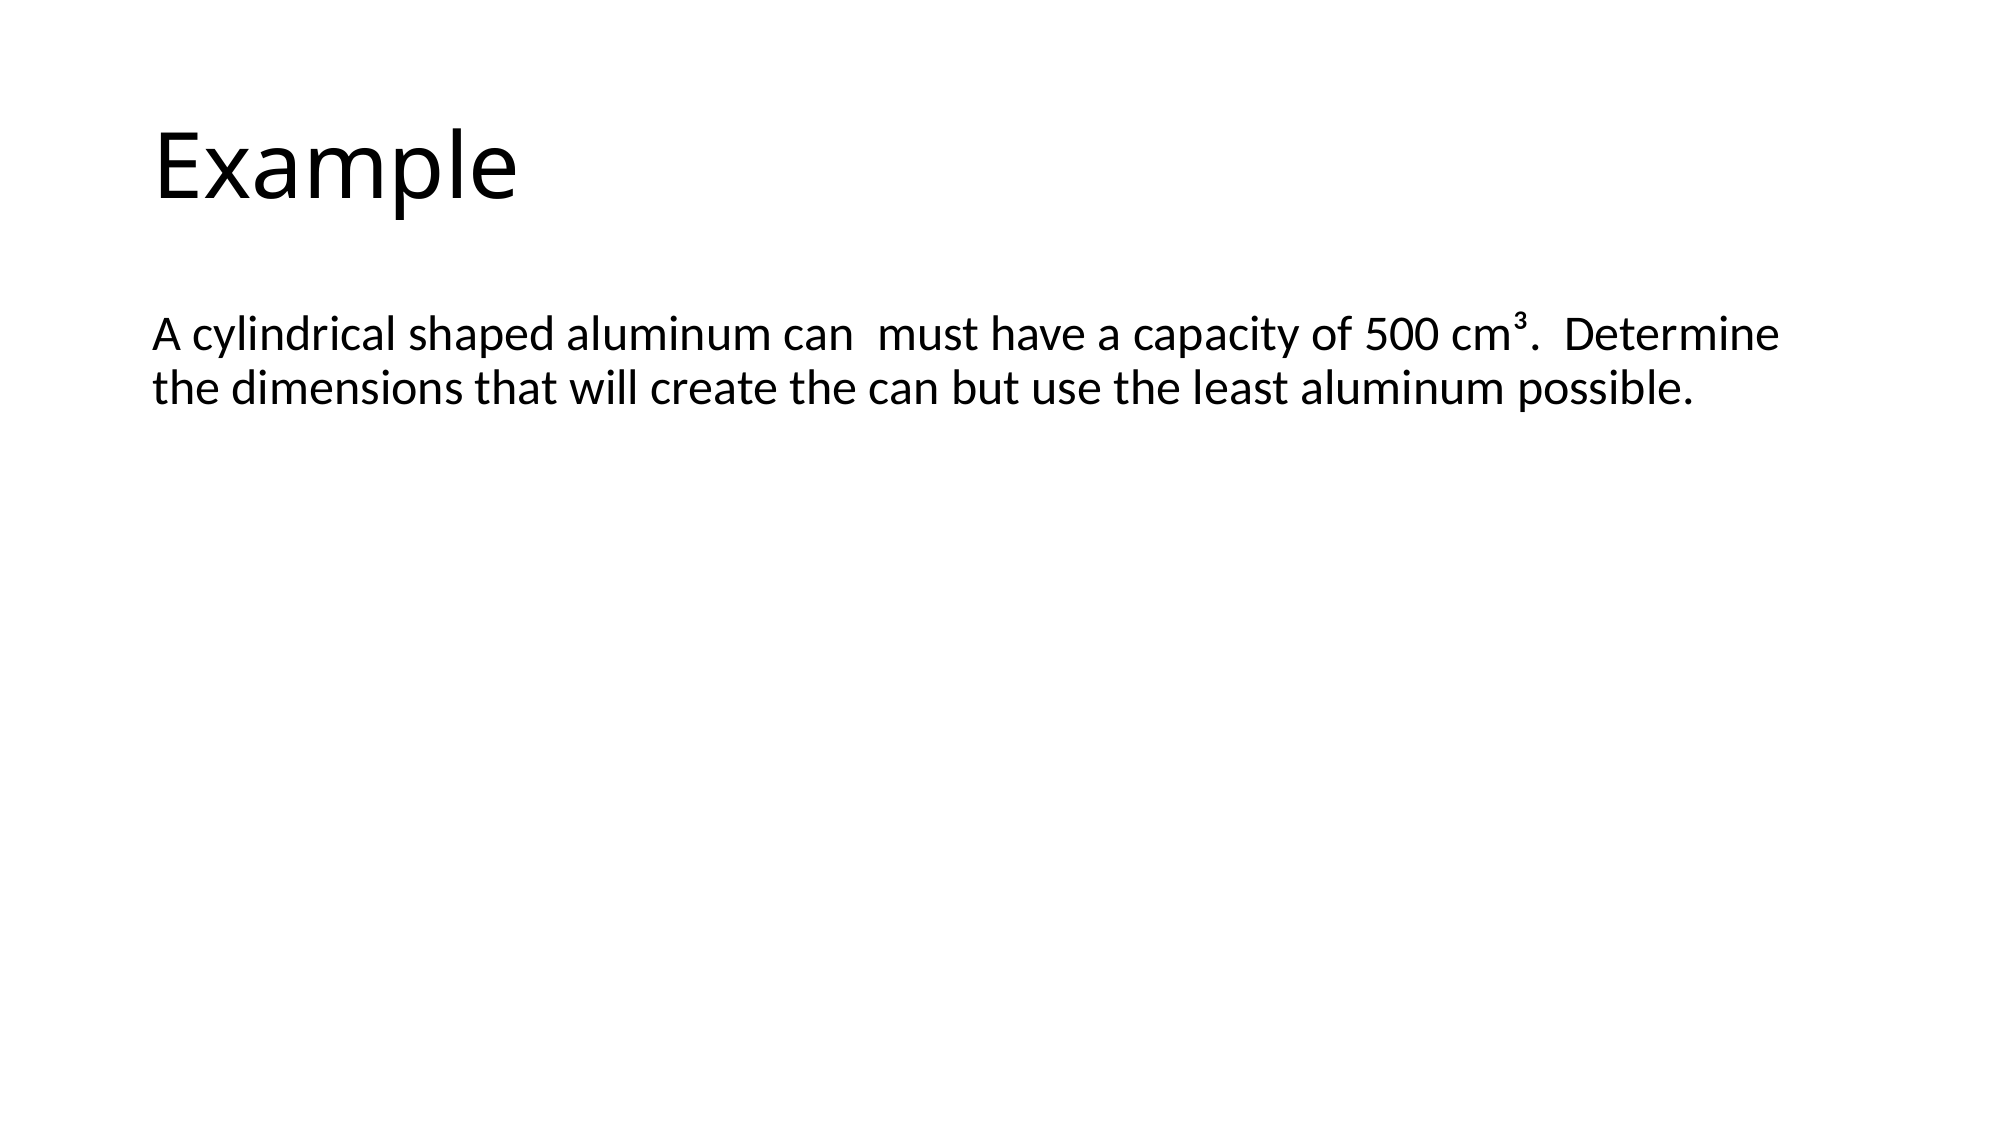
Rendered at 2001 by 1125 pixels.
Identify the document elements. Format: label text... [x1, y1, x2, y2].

list A cylindrical shaped aluminum can must have a capacity of 500 cm³. Determine the dimensions that will create the can but use the least aluminum possible. [137, 299, 1863, 1014]
title Example [137, 59, 1863, 278]
